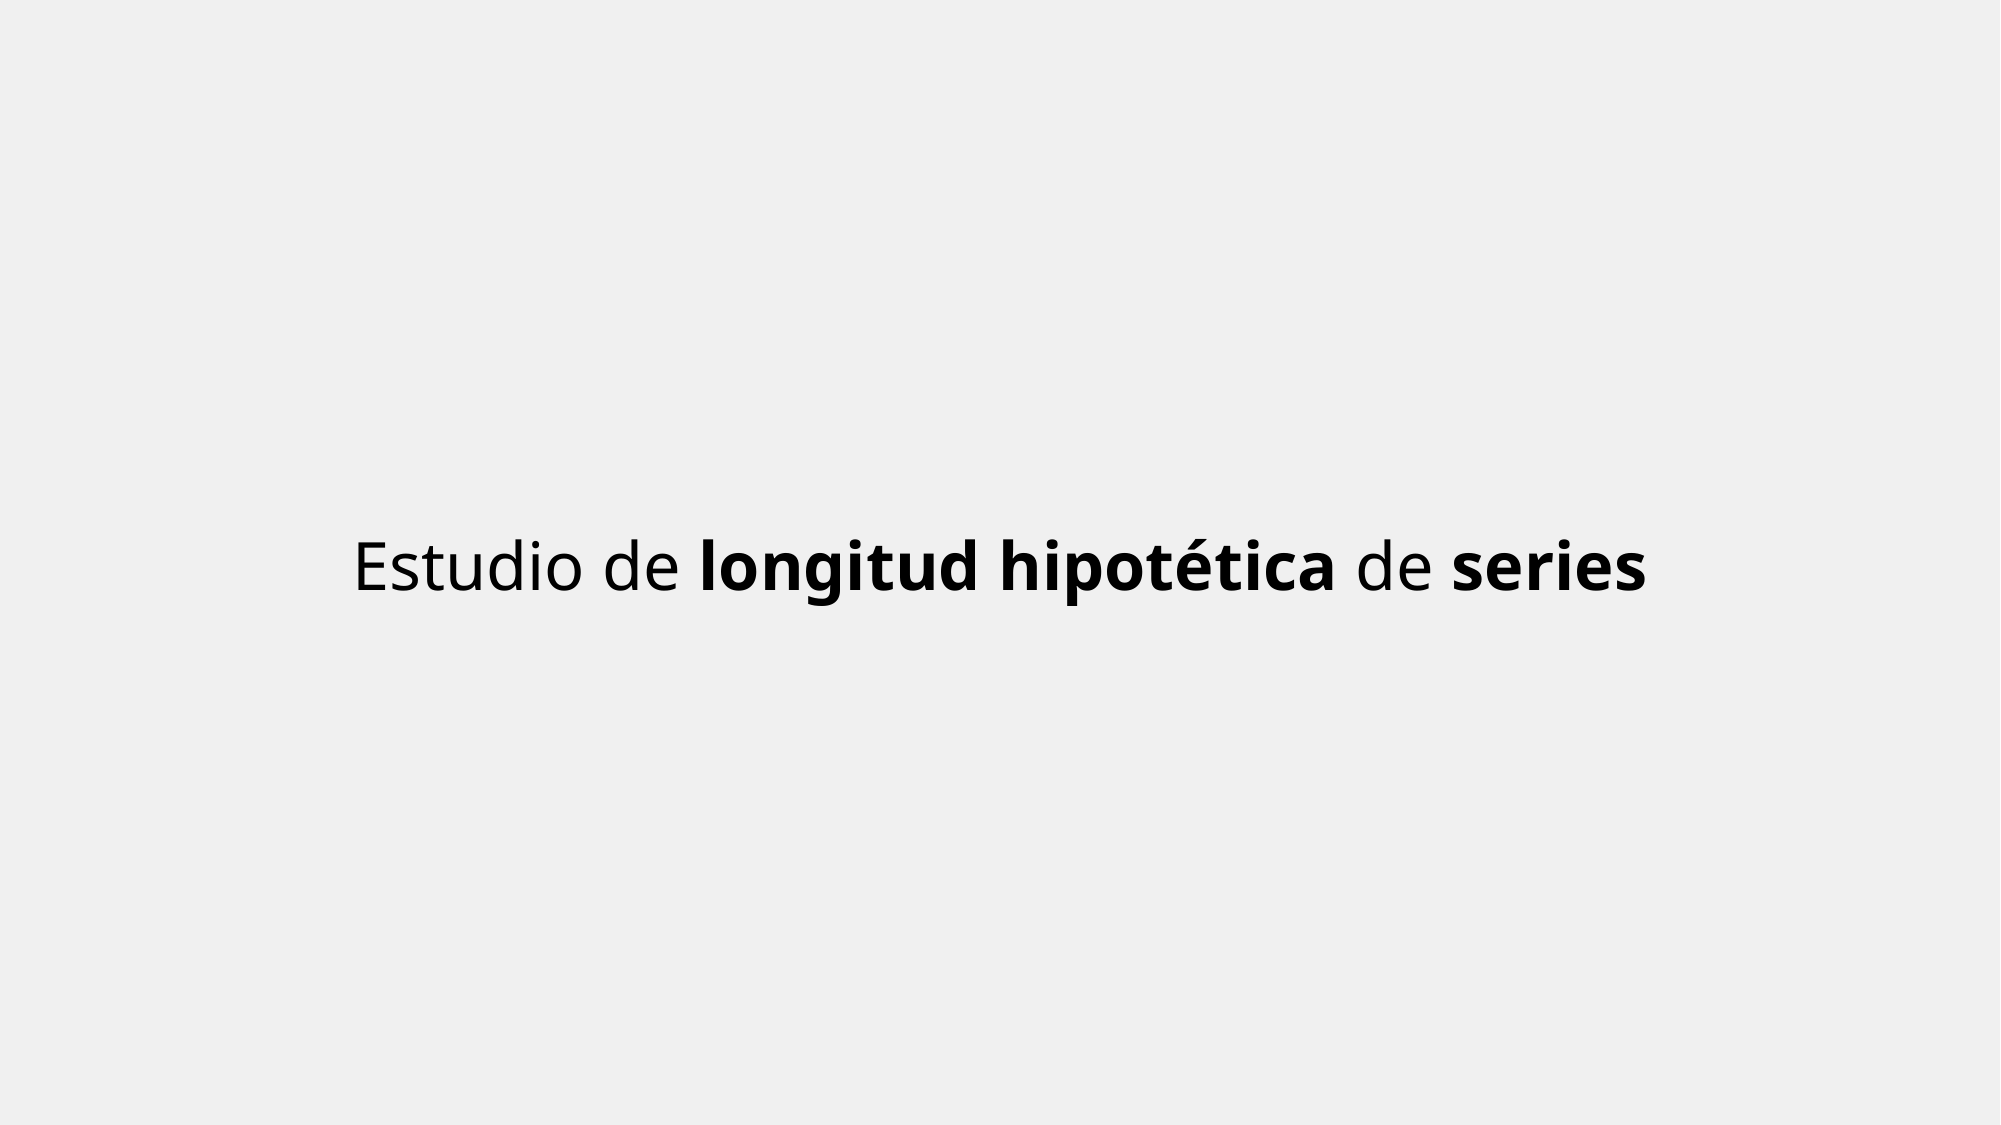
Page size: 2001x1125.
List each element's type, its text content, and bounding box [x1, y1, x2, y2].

text_box Estudio de longitud hipotética de series [323, 512, 1676, 613]
